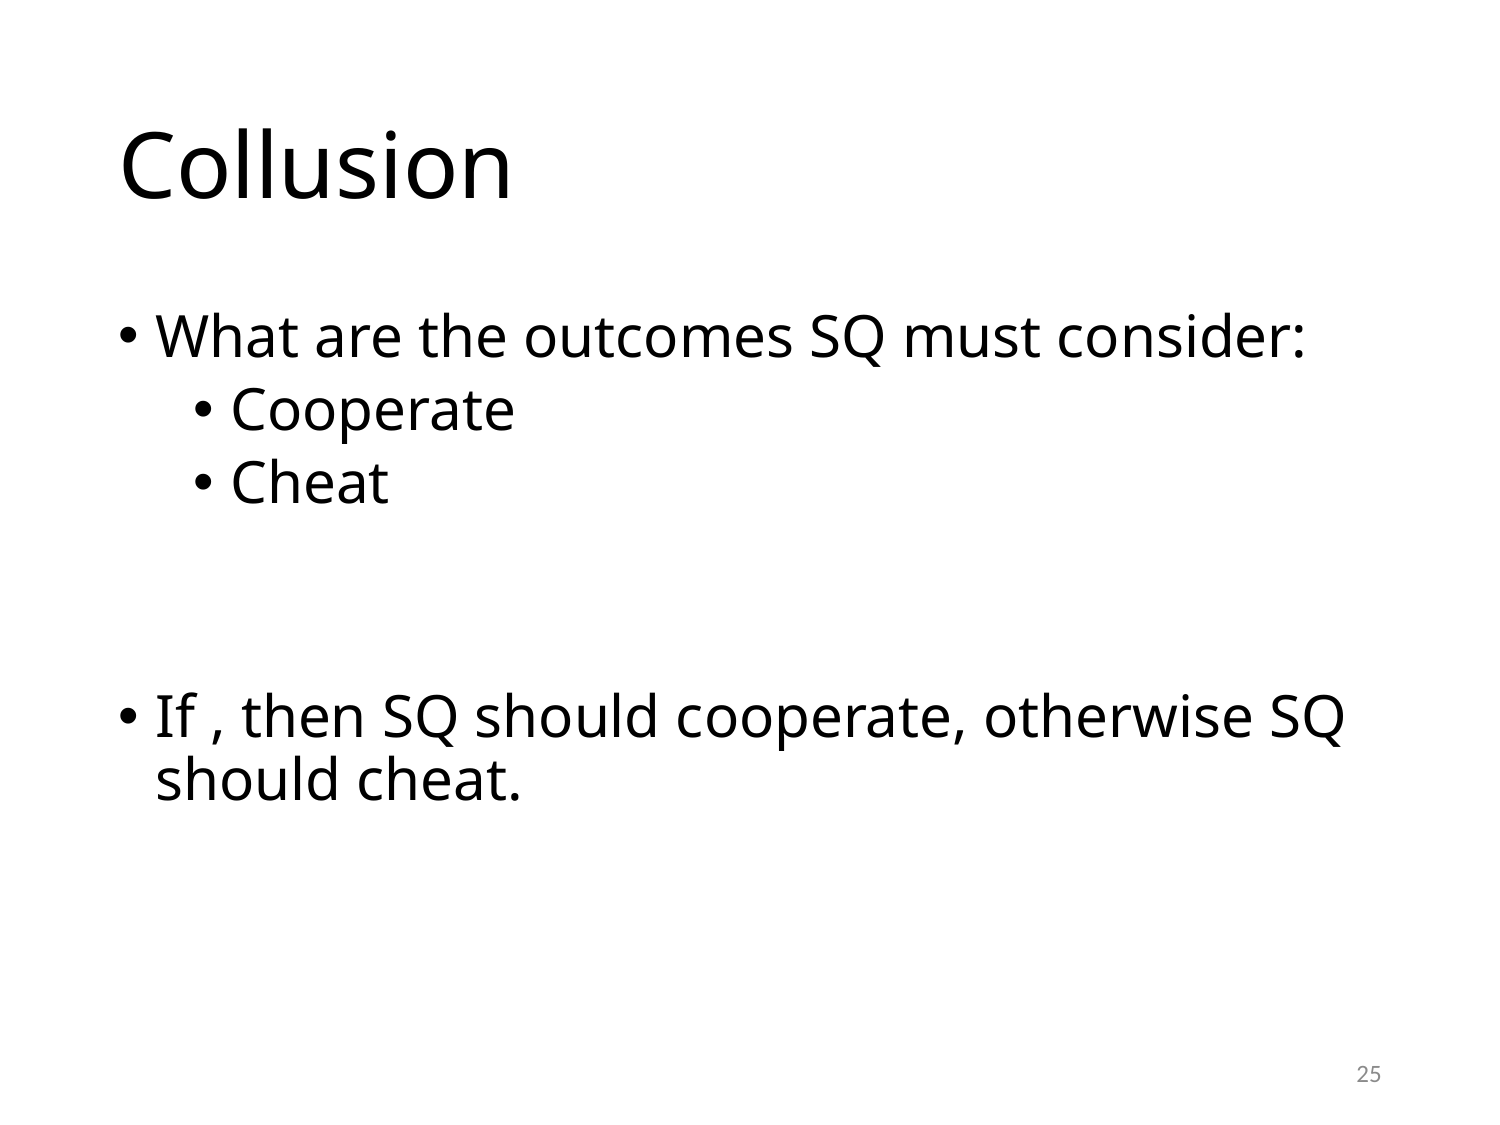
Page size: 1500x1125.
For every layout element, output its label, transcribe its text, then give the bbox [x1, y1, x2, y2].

title Collusion [103, 59, 1397, 278]
slide_number 25 [1059, 1042, 1397, 1103]
